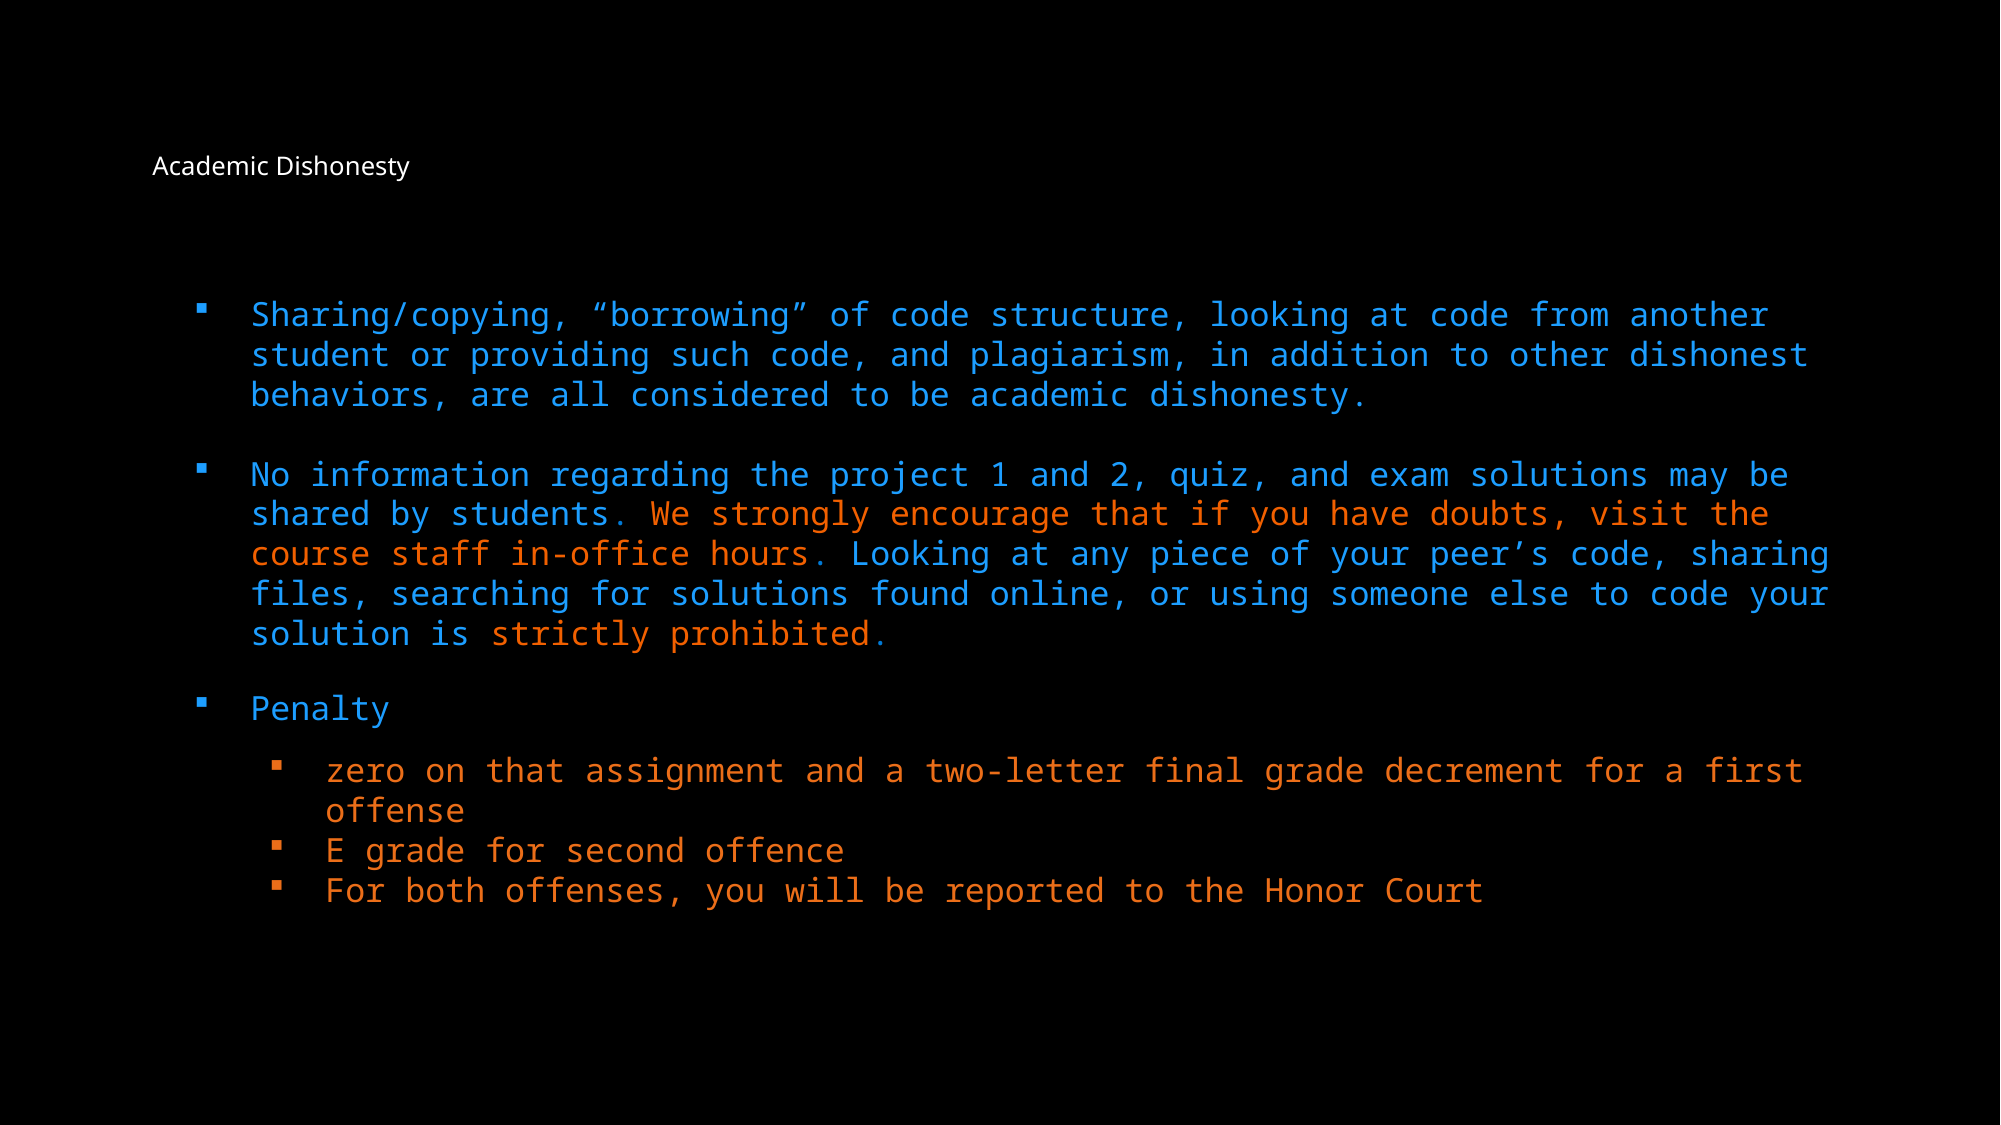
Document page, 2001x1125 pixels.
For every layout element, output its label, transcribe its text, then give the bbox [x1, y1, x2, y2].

text_box Sharing/copying, “borrowing” of code structure, looking at code from another student or providing such code, and plagiarism, in addition to other dishonest behaviors, are all considered to be academic dishonesty. No information regarding the project 1 and 2, quiz, and exam solutions may be shared by students. We strongly encourage that if you have doubts, visit the course staff in-office hours. Looking at any piece of your peer’s code, sharing files, searching for solutions found online, or using someone else to code your solution is strictly prohibited. Penalty zero on that assignment and a two-letter final grade decrement for a first offense E grade for second offence For both offenses, you will be reported to the Honor Court [179, 285, 1886, 917]
title Academic Dishonesty [137, 59, 1863, 278]
